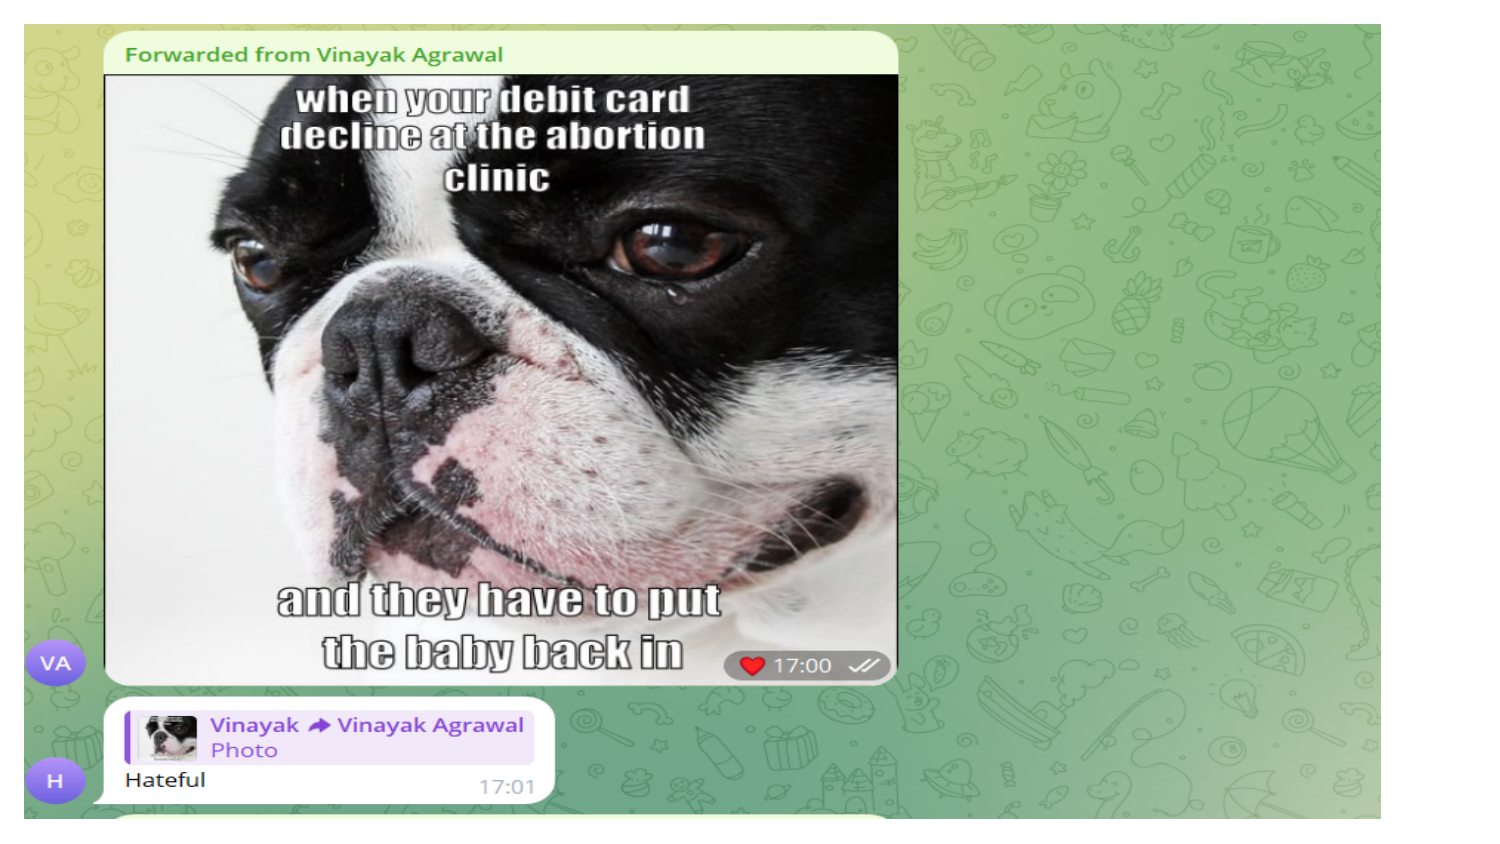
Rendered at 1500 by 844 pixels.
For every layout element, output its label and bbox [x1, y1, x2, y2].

picture [24, 24, 1381, 819]
